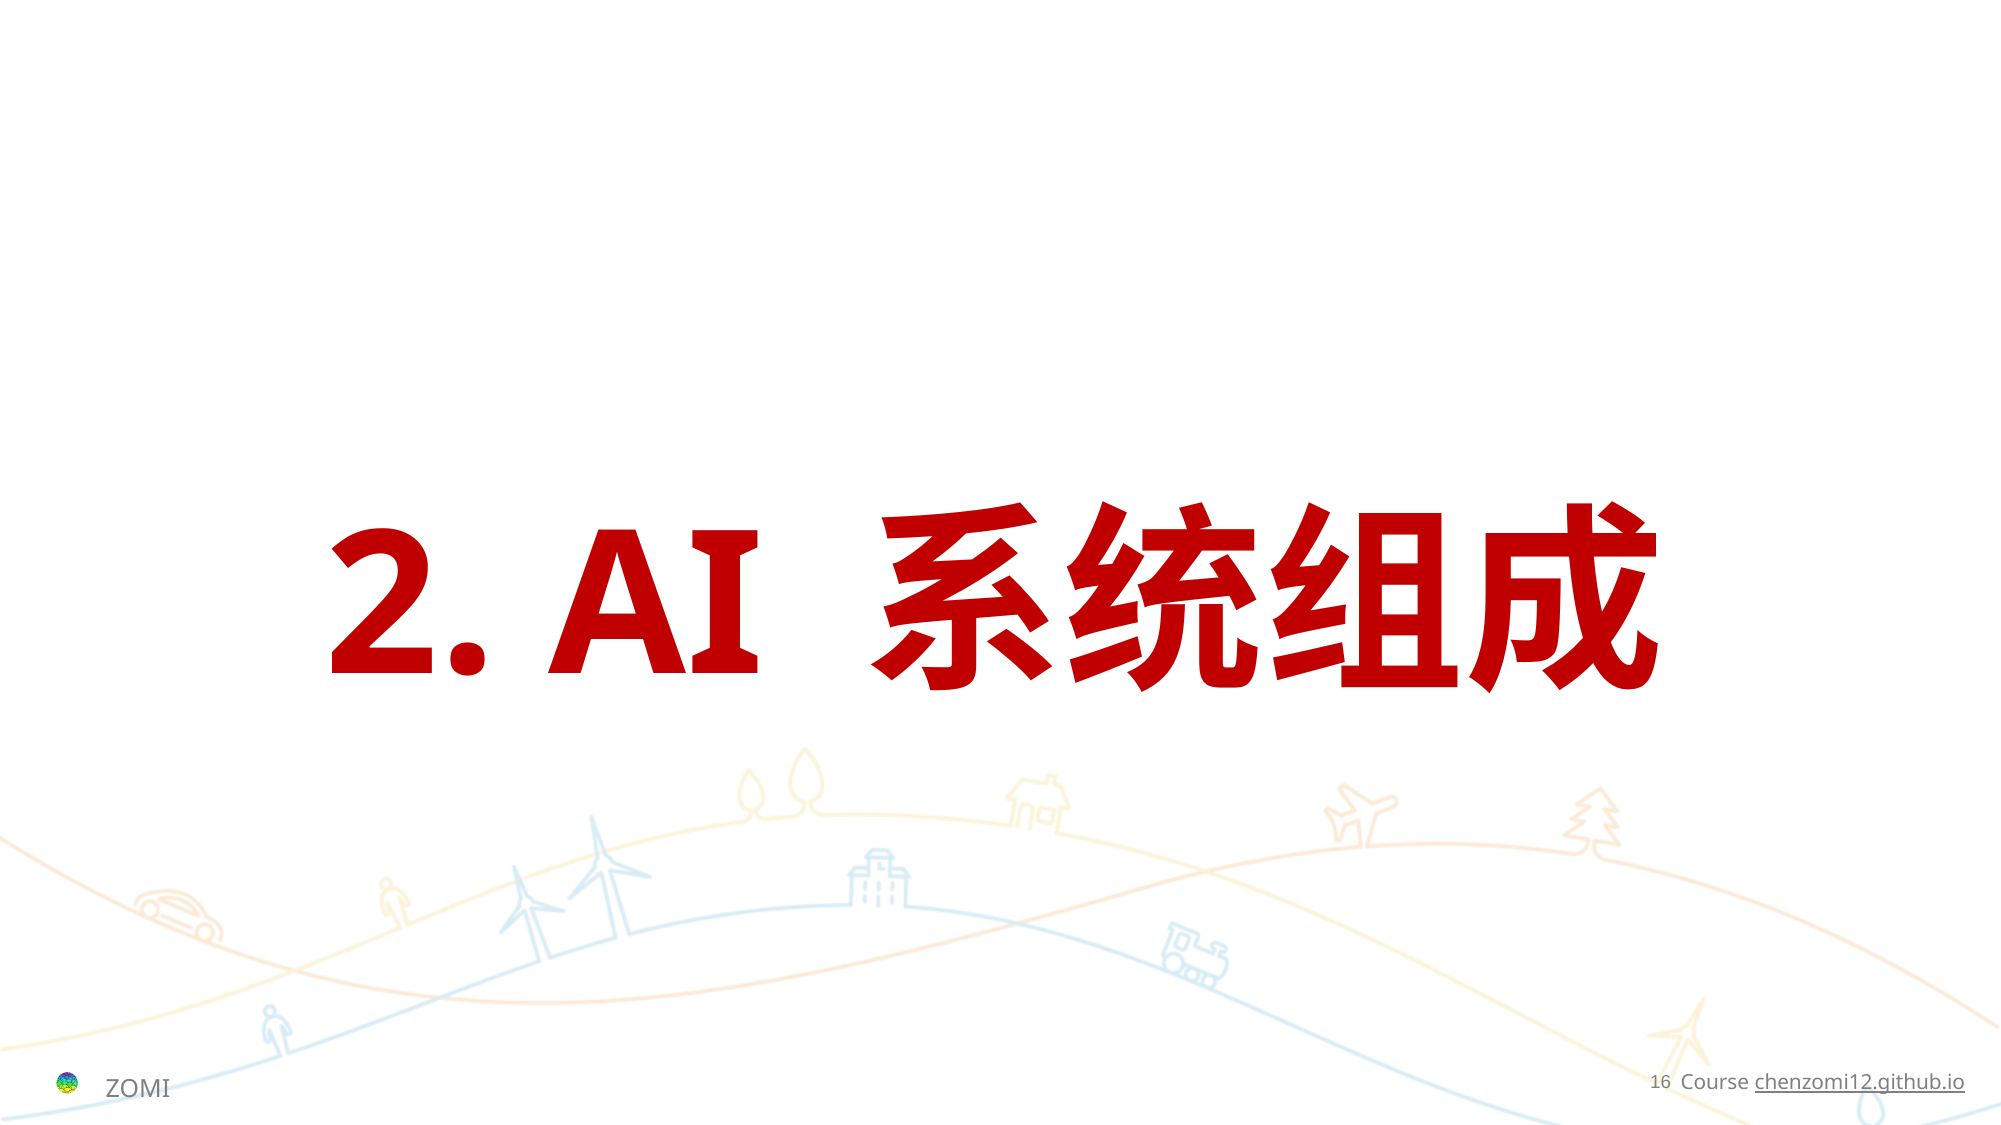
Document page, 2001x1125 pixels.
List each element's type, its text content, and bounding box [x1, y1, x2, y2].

picture [57, 1073, 77, 1093]
list 2. AI 系统组成 [79, 80, 1910, 986]
